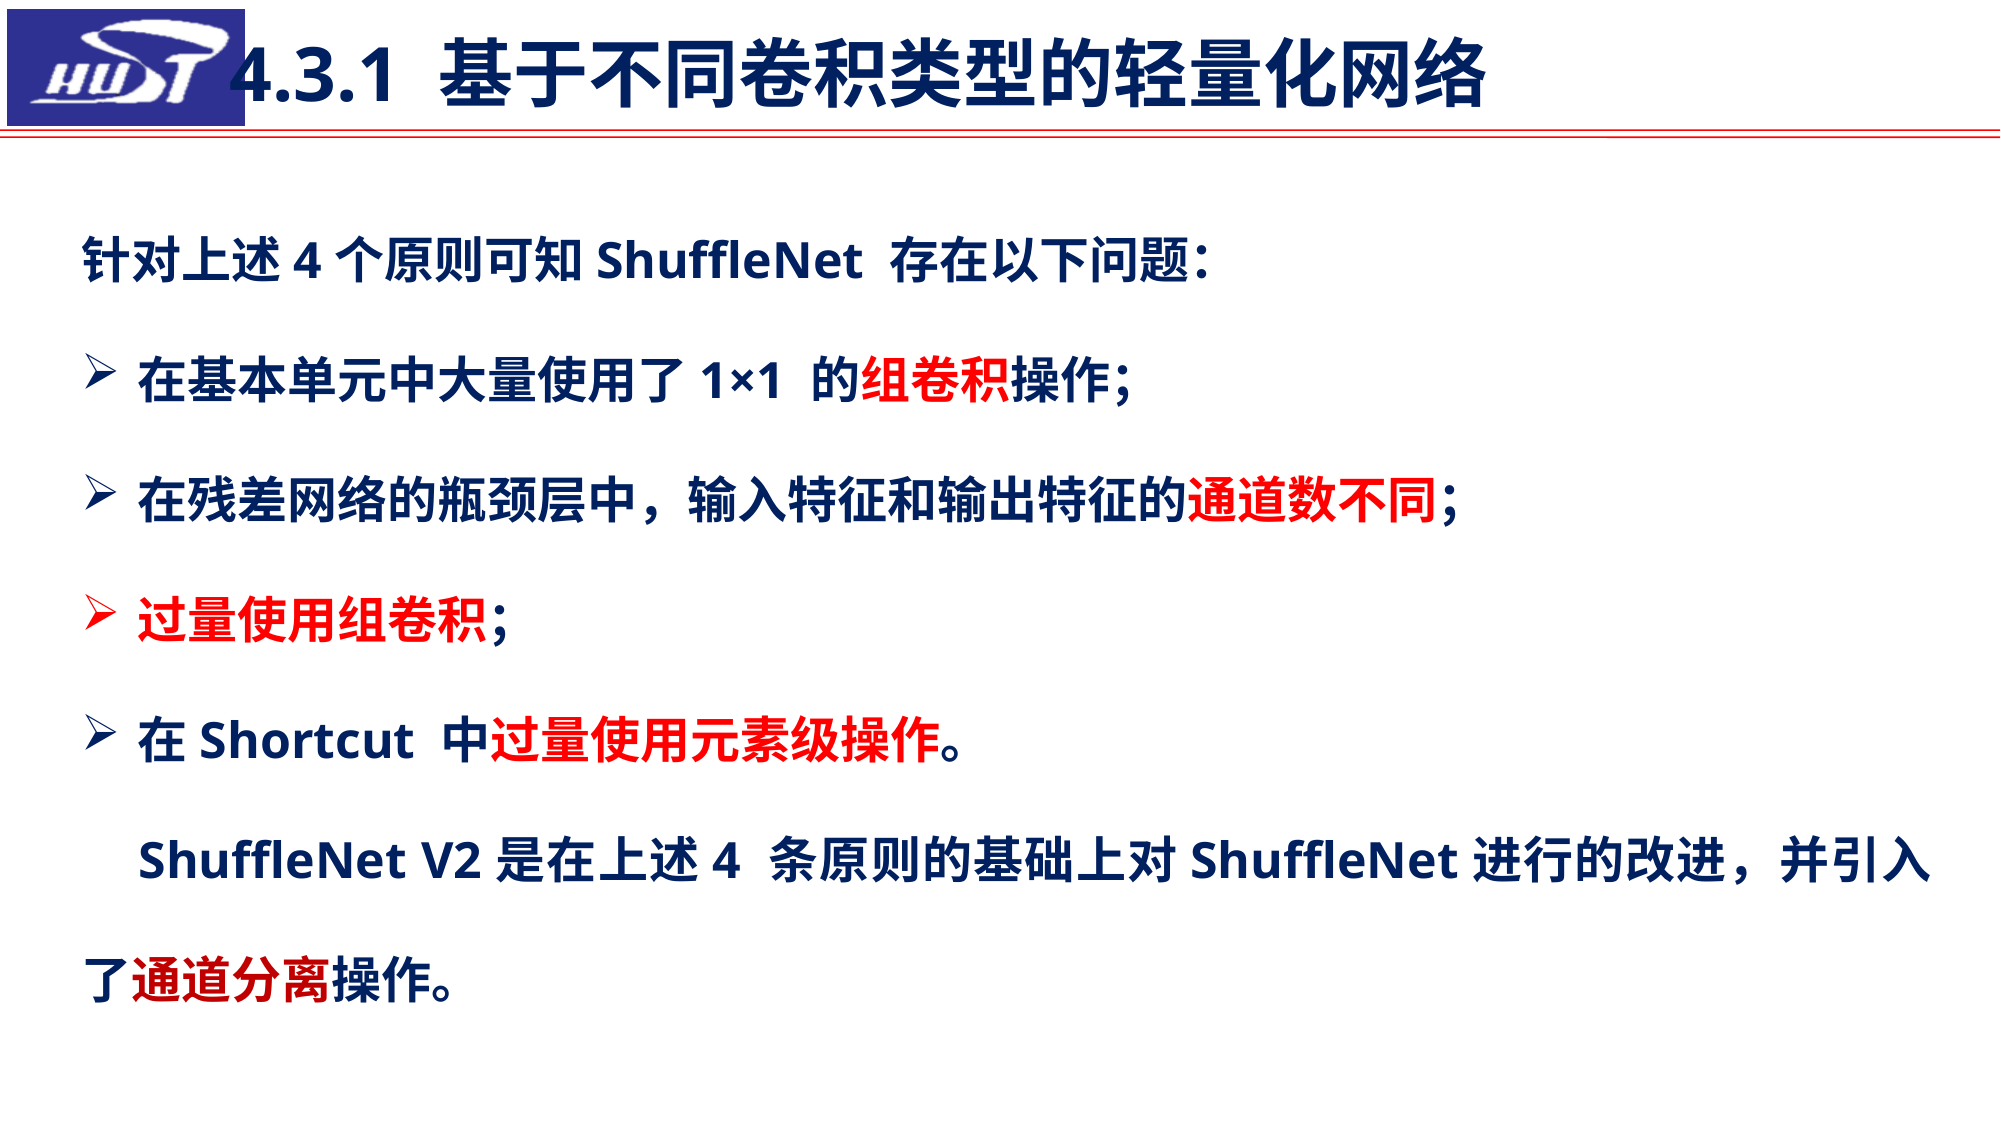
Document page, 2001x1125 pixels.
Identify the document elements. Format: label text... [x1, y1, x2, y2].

text_box 针对上述4个原则可知ShuffleNet 存在以下问题： 在基本单元中大量使用了1×1 的组卷积操作； 在残差网络的瓶颈层中，输入特征和输出特征的通道数不同； 过量使用组卷积； 在Shortcut 中过量使用元素级操作。 ShuffleNet V2是在上述4 条原则的基础上对ShuffleNet进行的改进，并引入了通道分离操作。 [66, 160, 1947, 1016]
picture [7, 9, 245, 19]
text_box 4.3.1 基于不同卷积类型的轻量化网络 [0, 19, 2000, 124]
